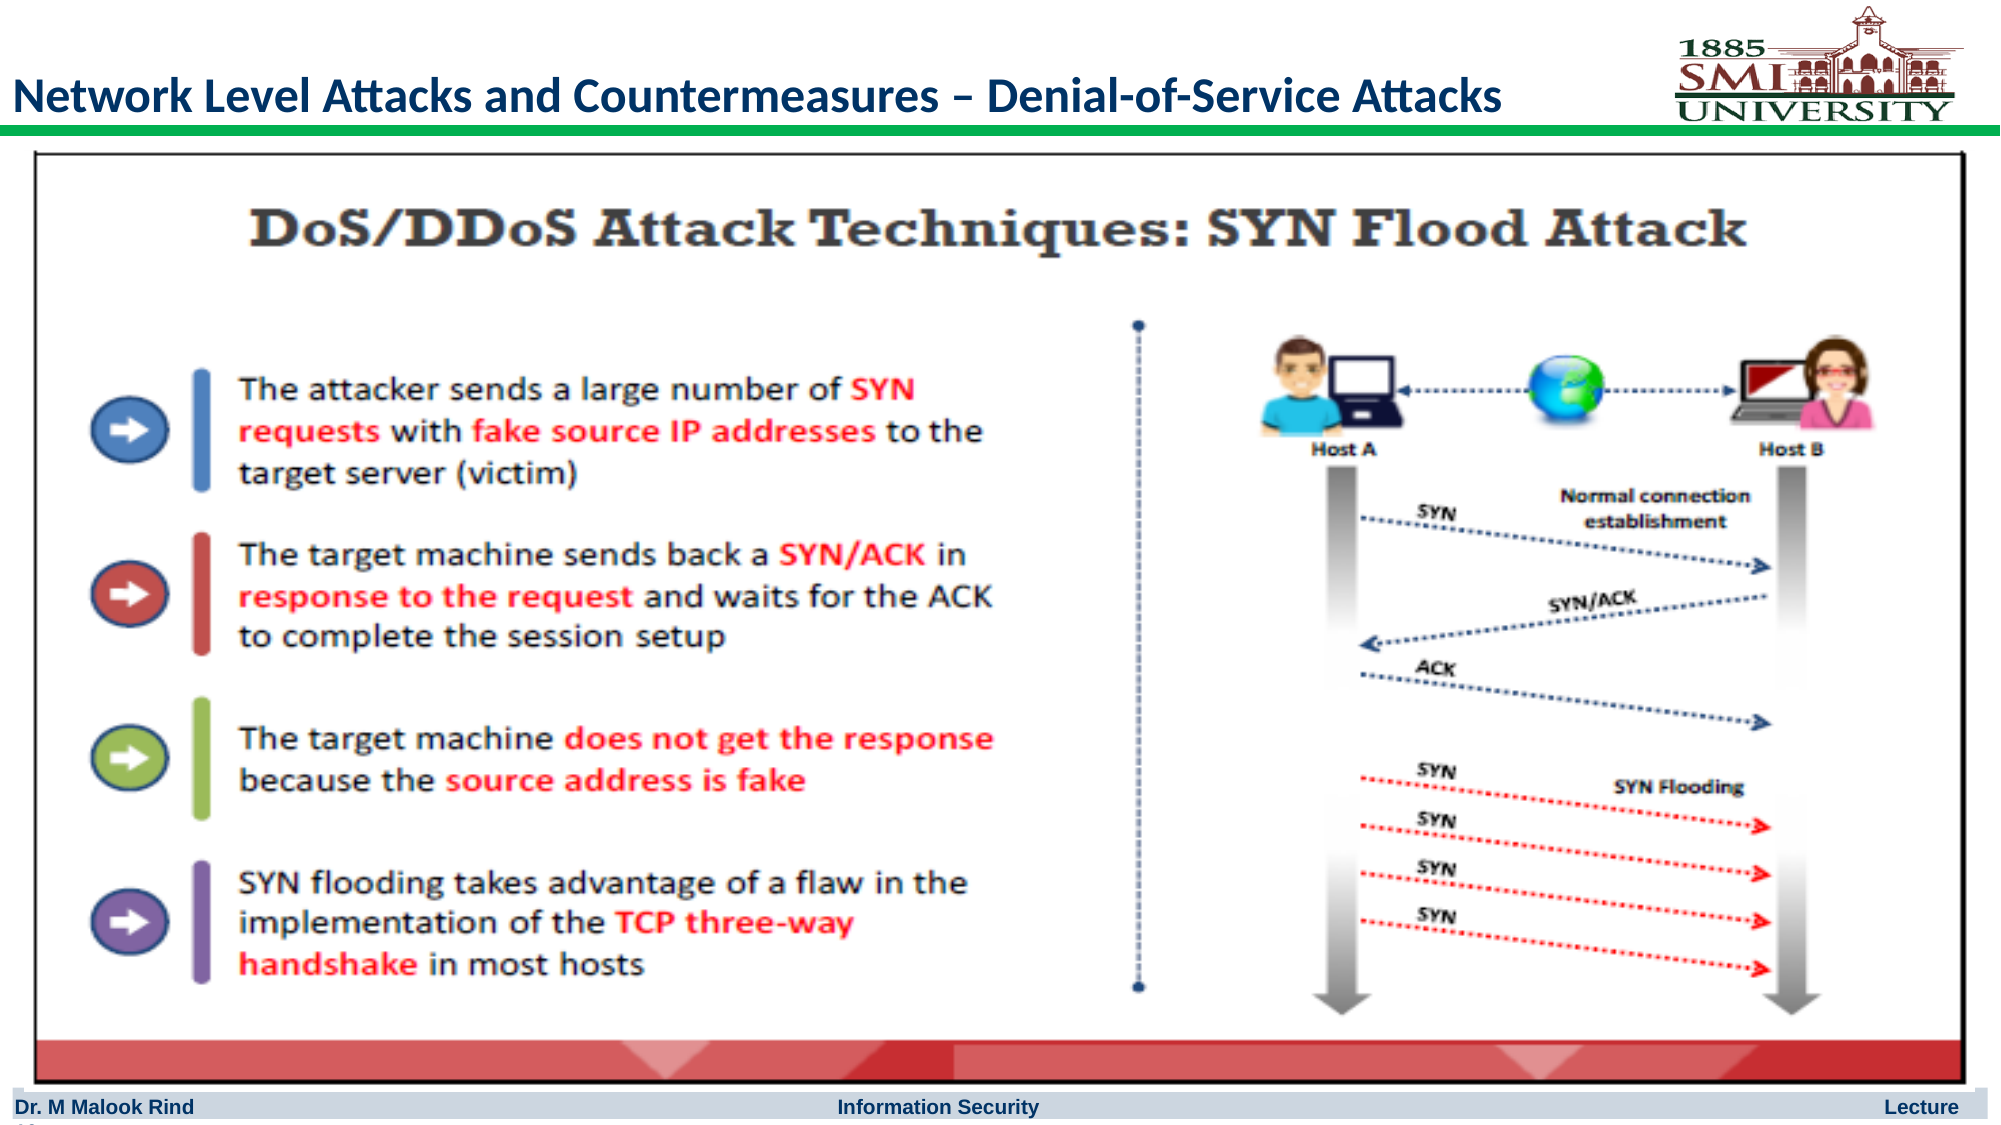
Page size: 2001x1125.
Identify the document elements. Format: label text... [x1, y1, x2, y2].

text_box Dr. M Malook Rind Information Security Lecture 10 [12, 1091, 1988, 1125]
text_box [0, 125, 2000, 136]
title Network Level Attacks and Countermeasures – Denial-of-Service Attacks [12, 62, 1660, 124]
picture [1674, 6, 1995, 126]
picture [24, 149, 1976, 1092]
